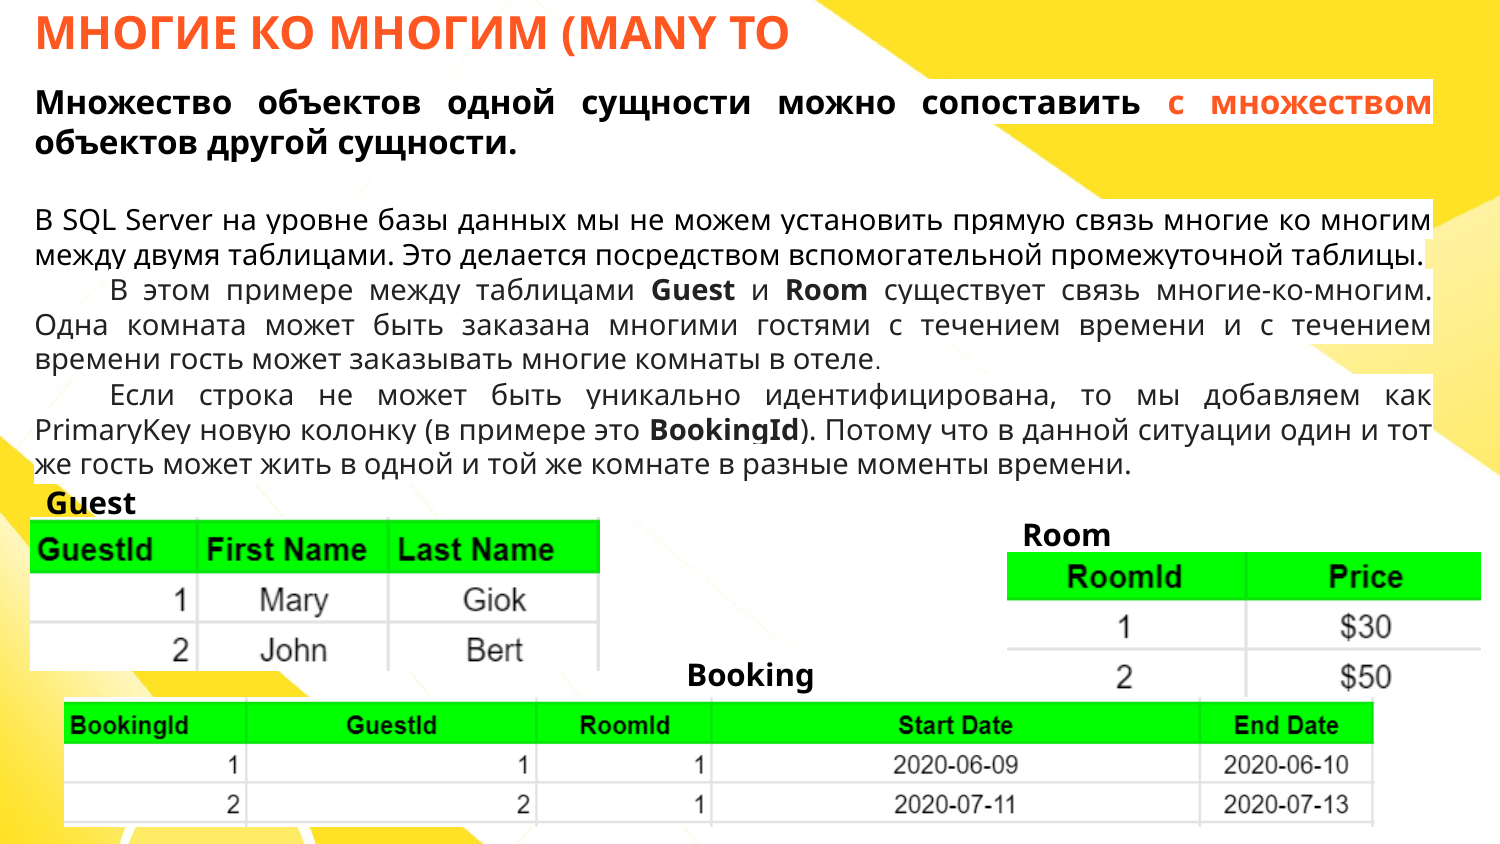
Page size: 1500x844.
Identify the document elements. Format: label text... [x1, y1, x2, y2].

text_box Booking [671, 640, 868, 696]
text_box МНОГИЕ КО МНОГИМ (MANY TO MANY) [19, 0, 969, 66]
picture [0, 0, 1500, 844]
text_box Room [1007, 500, 1429, 551]
text_box Множество объектов одной сущности можно сопоставить с множеством объектов другой сущности. В SQL Server на уровне базы данных мы не можем установить прямую связь многие ко многим между двумя таблицами. Это делается посредством вспомогательной промежуточной таблицы. В этом примере между таблицами Guest и Room существует связь многие-ко-многим. Одна комната может быть заказана многими гостями с течением времени и с течением времени гость может заказывать многие комнаты в отеле. Если строка не может быть уникально идентифицирована, то мы добавляем как PrimaryKey новую колонку (в примере это BookingId). Потому что в данной ситуации один и тот же гость может жить в одной и той же комнате в разные моменты времени. [19, 66, 1448, 496]
text_box Guest [30, 467, 180, 517]
